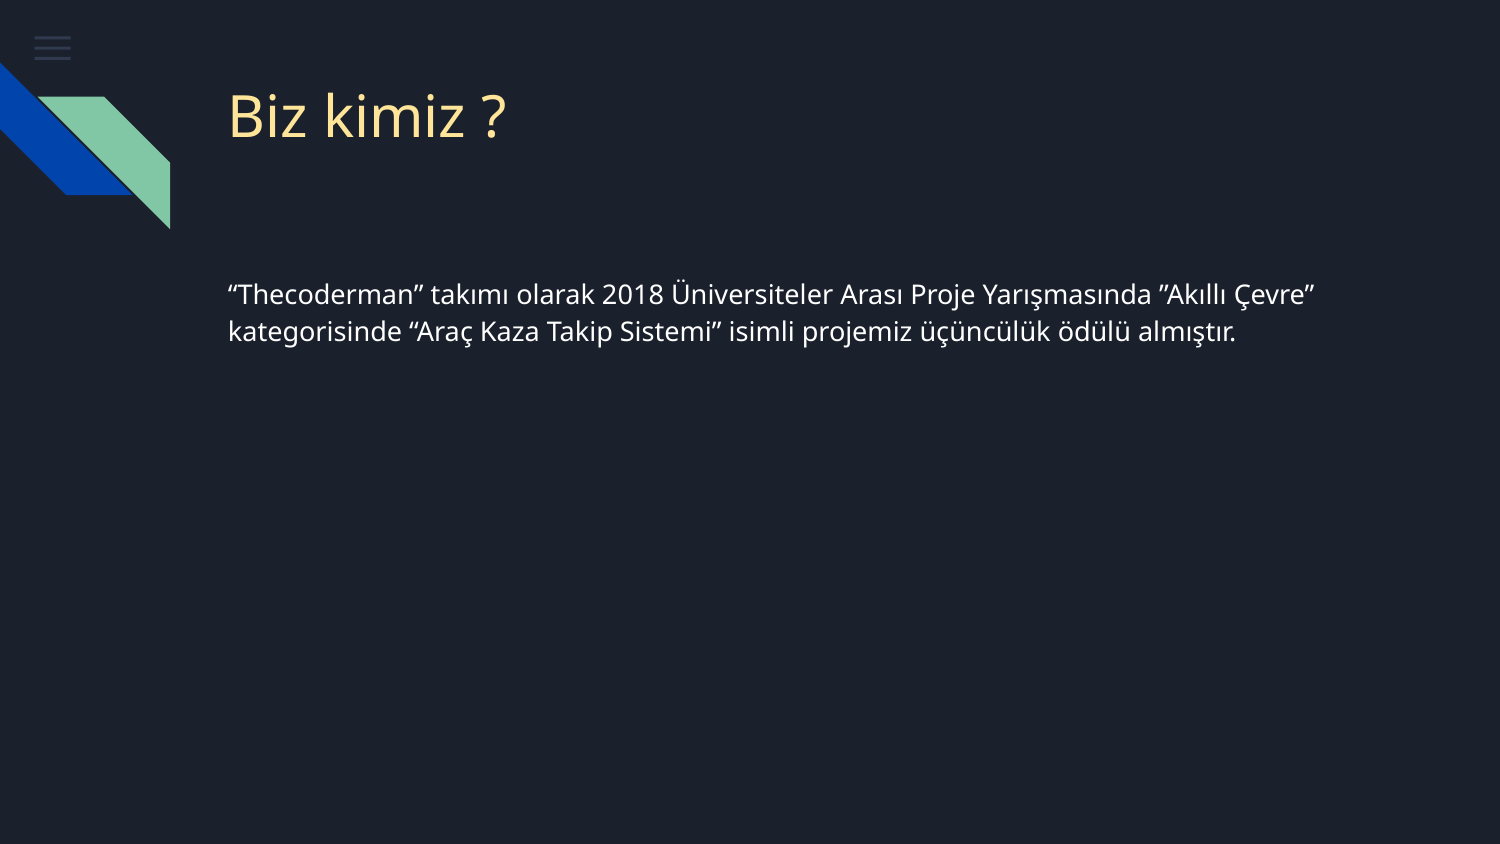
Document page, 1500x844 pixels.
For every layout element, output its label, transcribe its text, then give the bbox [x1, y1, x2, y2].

title Biz kimiz ? [212, 64, 1368, 215]
list “Thecoderman” takımı olarak 2018 Üniversiteler Arası Proje Yarışmasında ”Akıllı Çevre” kategorisinde “Araç Kaza Takip Sistemi” isimli projemiz üçüncülük ödülü almıştır. [212, 257, 1368, 735]
